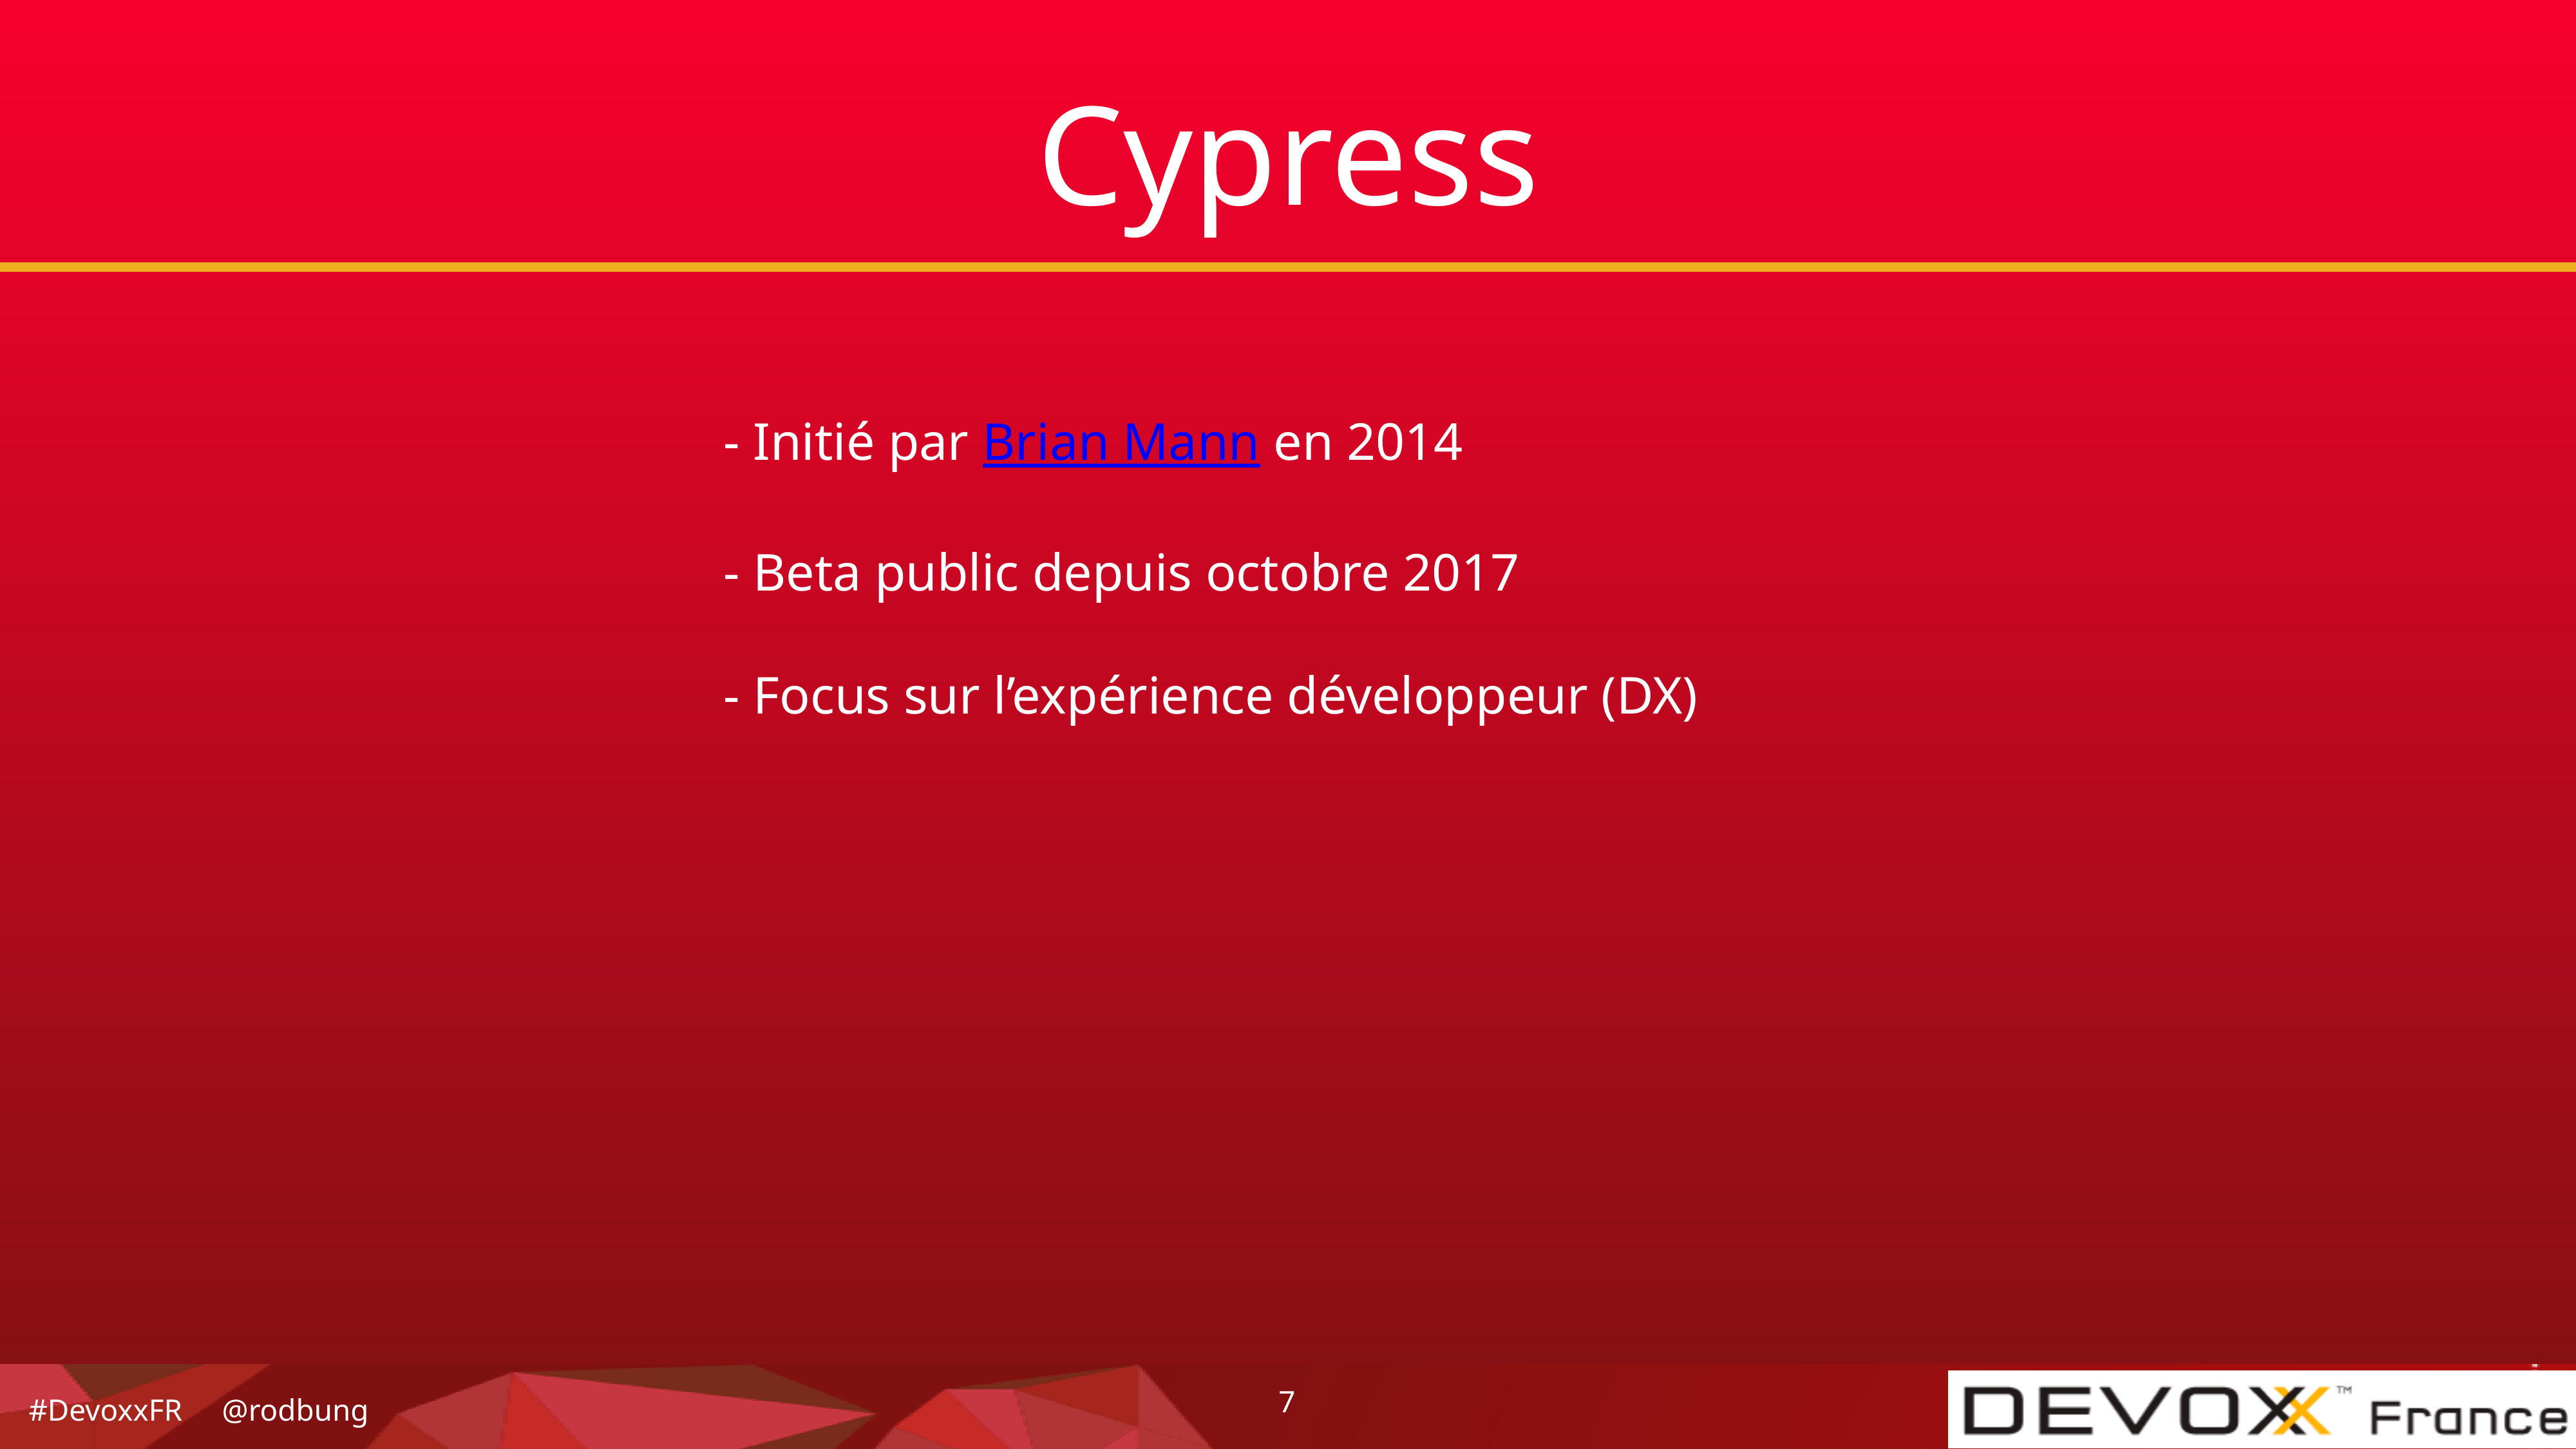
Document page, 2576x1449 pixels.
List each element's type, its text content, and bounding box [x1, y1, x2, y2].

picture [0, 1364, 2576, 1449]
list - Initié par Brian Mann en 2014 - Beta public depuis octobre 2017 - Focus sur l’expérience développeur (DX) [689, 278, 1887, 1294]
title Cypress [510, 14, 2066, 288]
slide_number 7 [1269, 1375, 1305, 1427]
